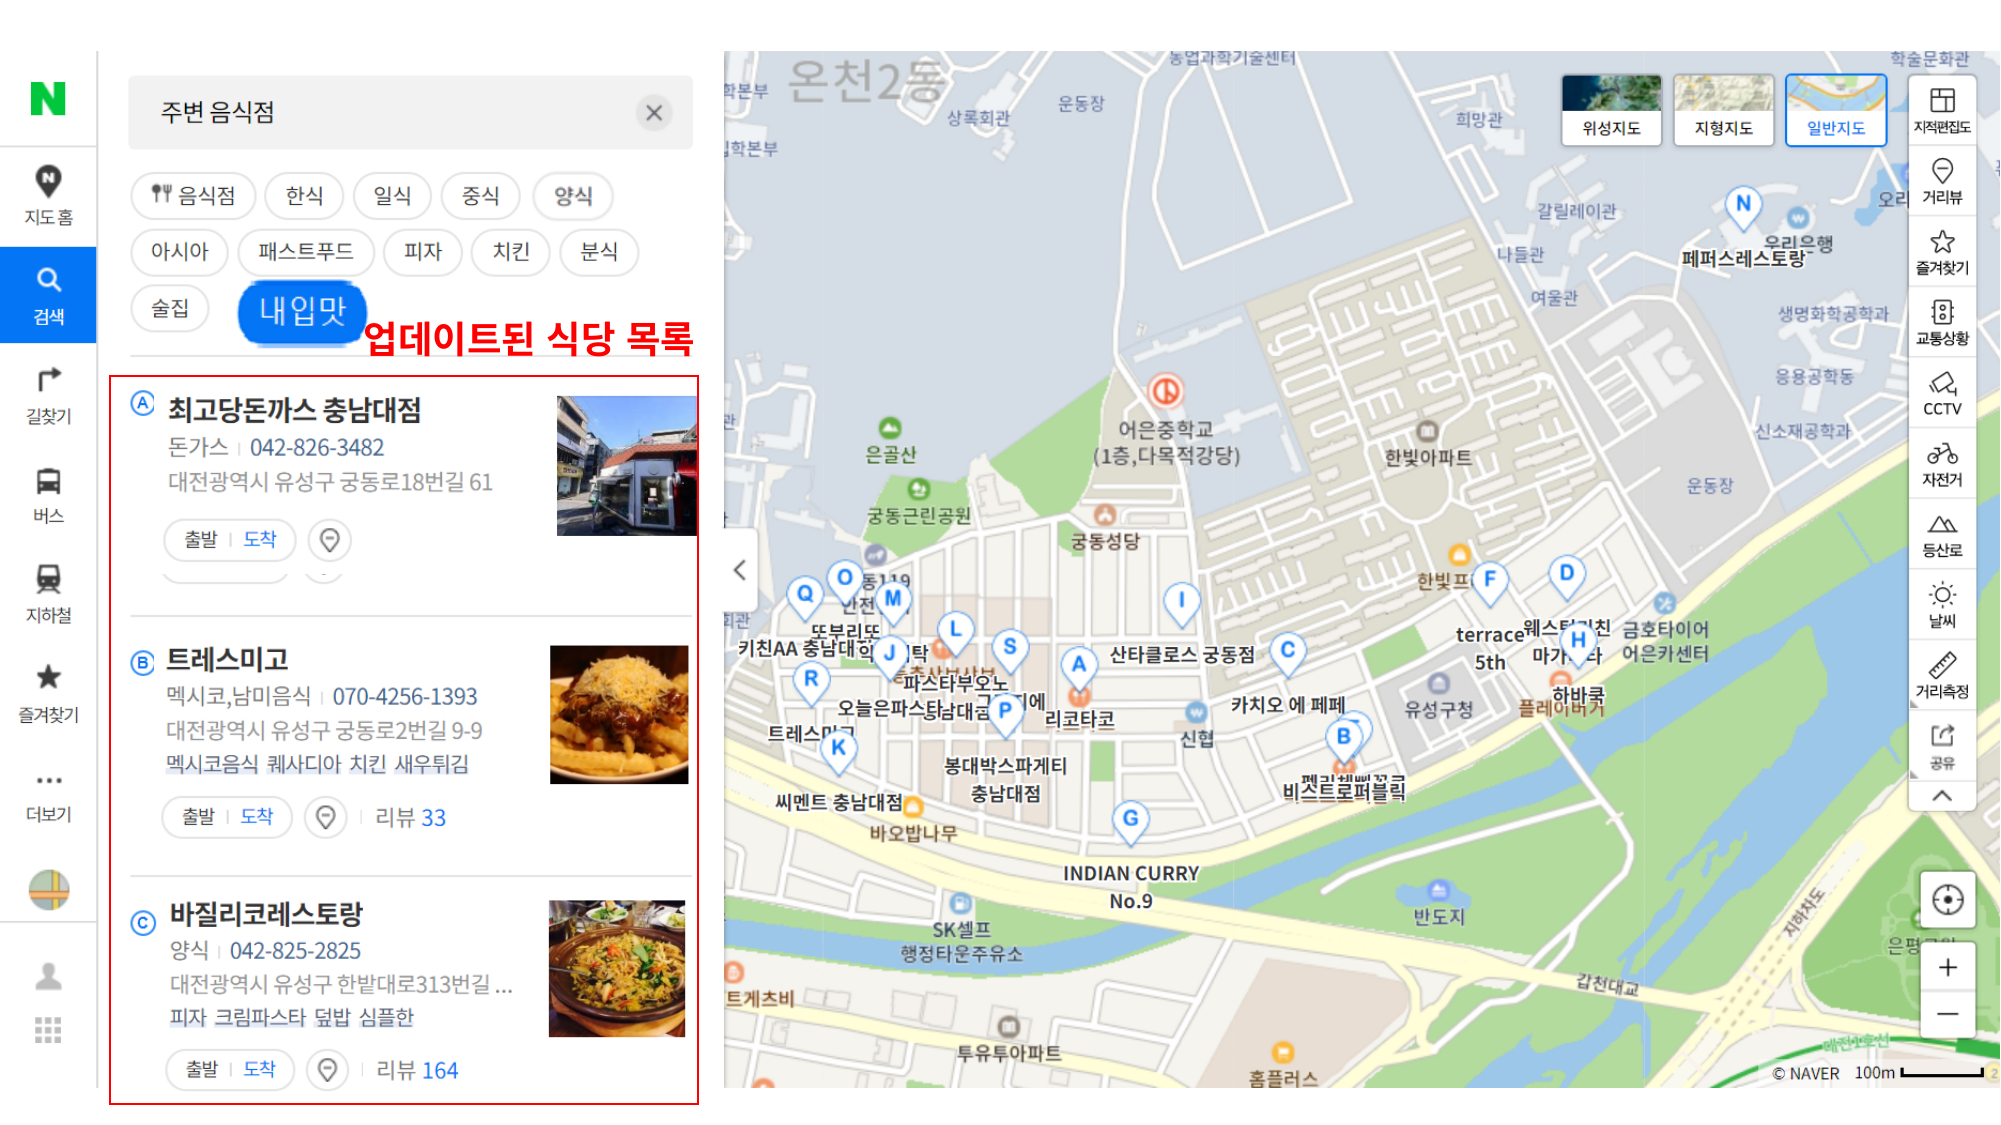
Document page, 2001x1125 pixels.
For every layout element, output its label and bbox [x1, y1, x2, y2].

text_box [0, 51, 2000, 1110]
